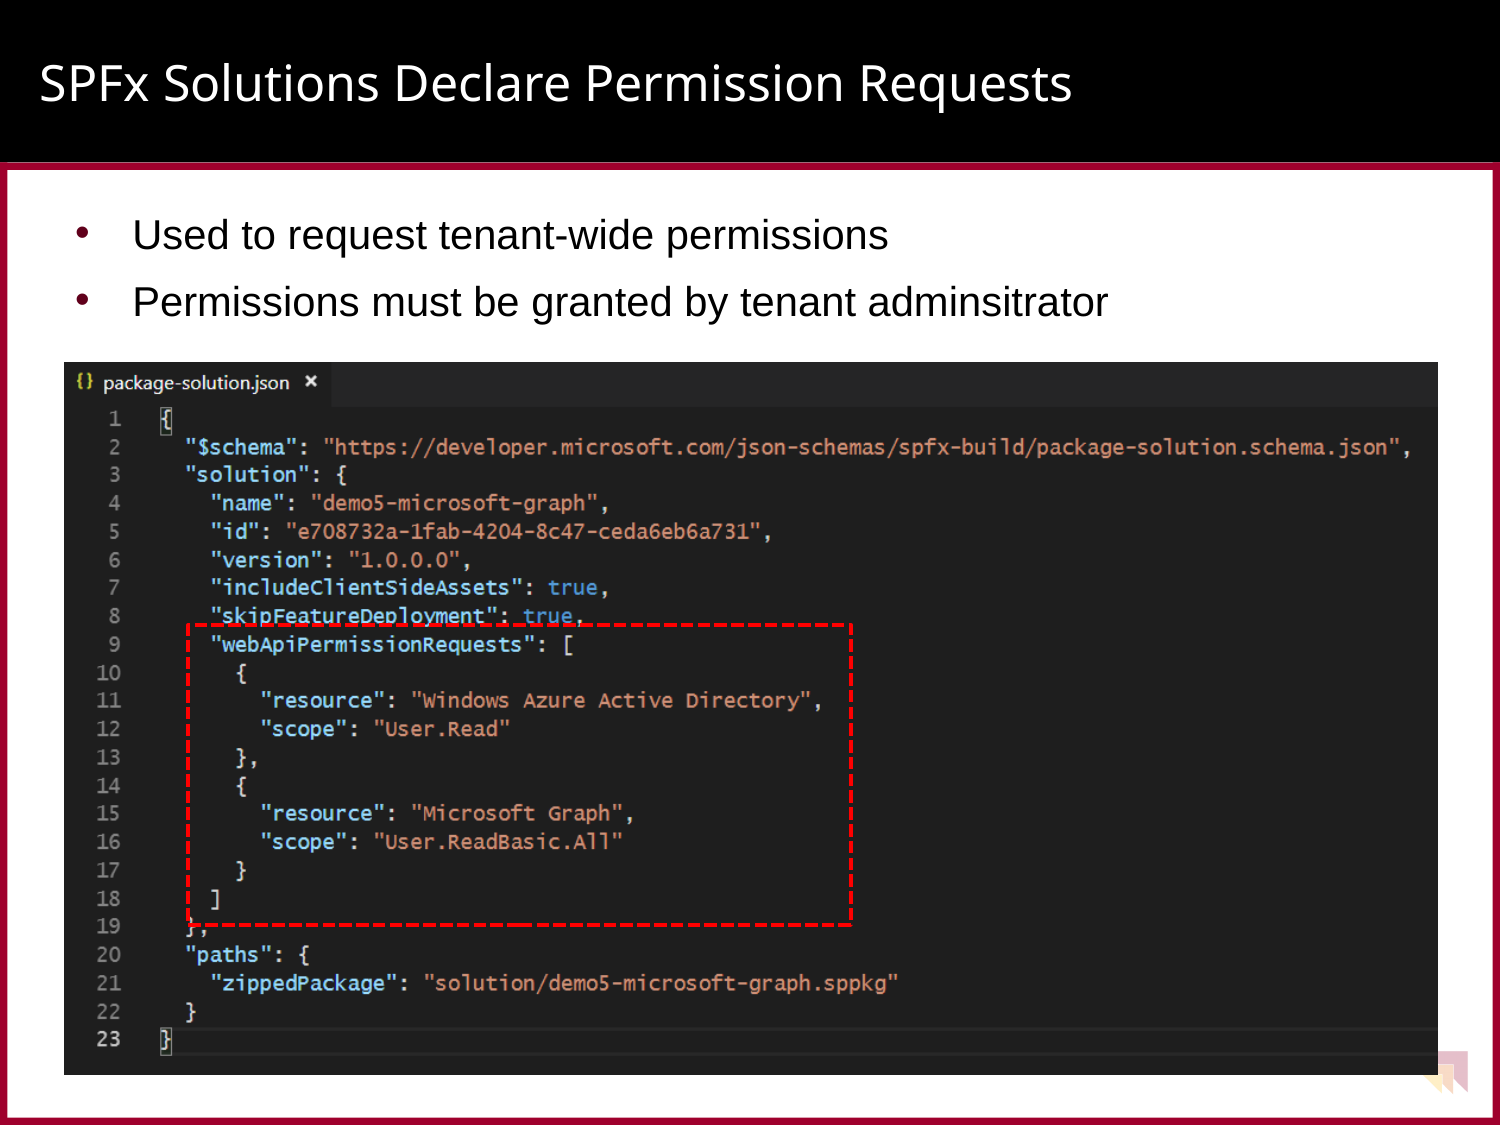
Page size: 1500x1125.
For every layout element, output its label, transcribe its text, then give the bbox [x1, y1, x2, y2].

title SPFx Solutions Declare Permission Requests [24, 12, 1438, 150]
list Used to request tenant-wide permissions Permissions must be granted by tenant adminsitrator [60, 200, 1436, 364]
picture [64, 362, 1438, 1076]
